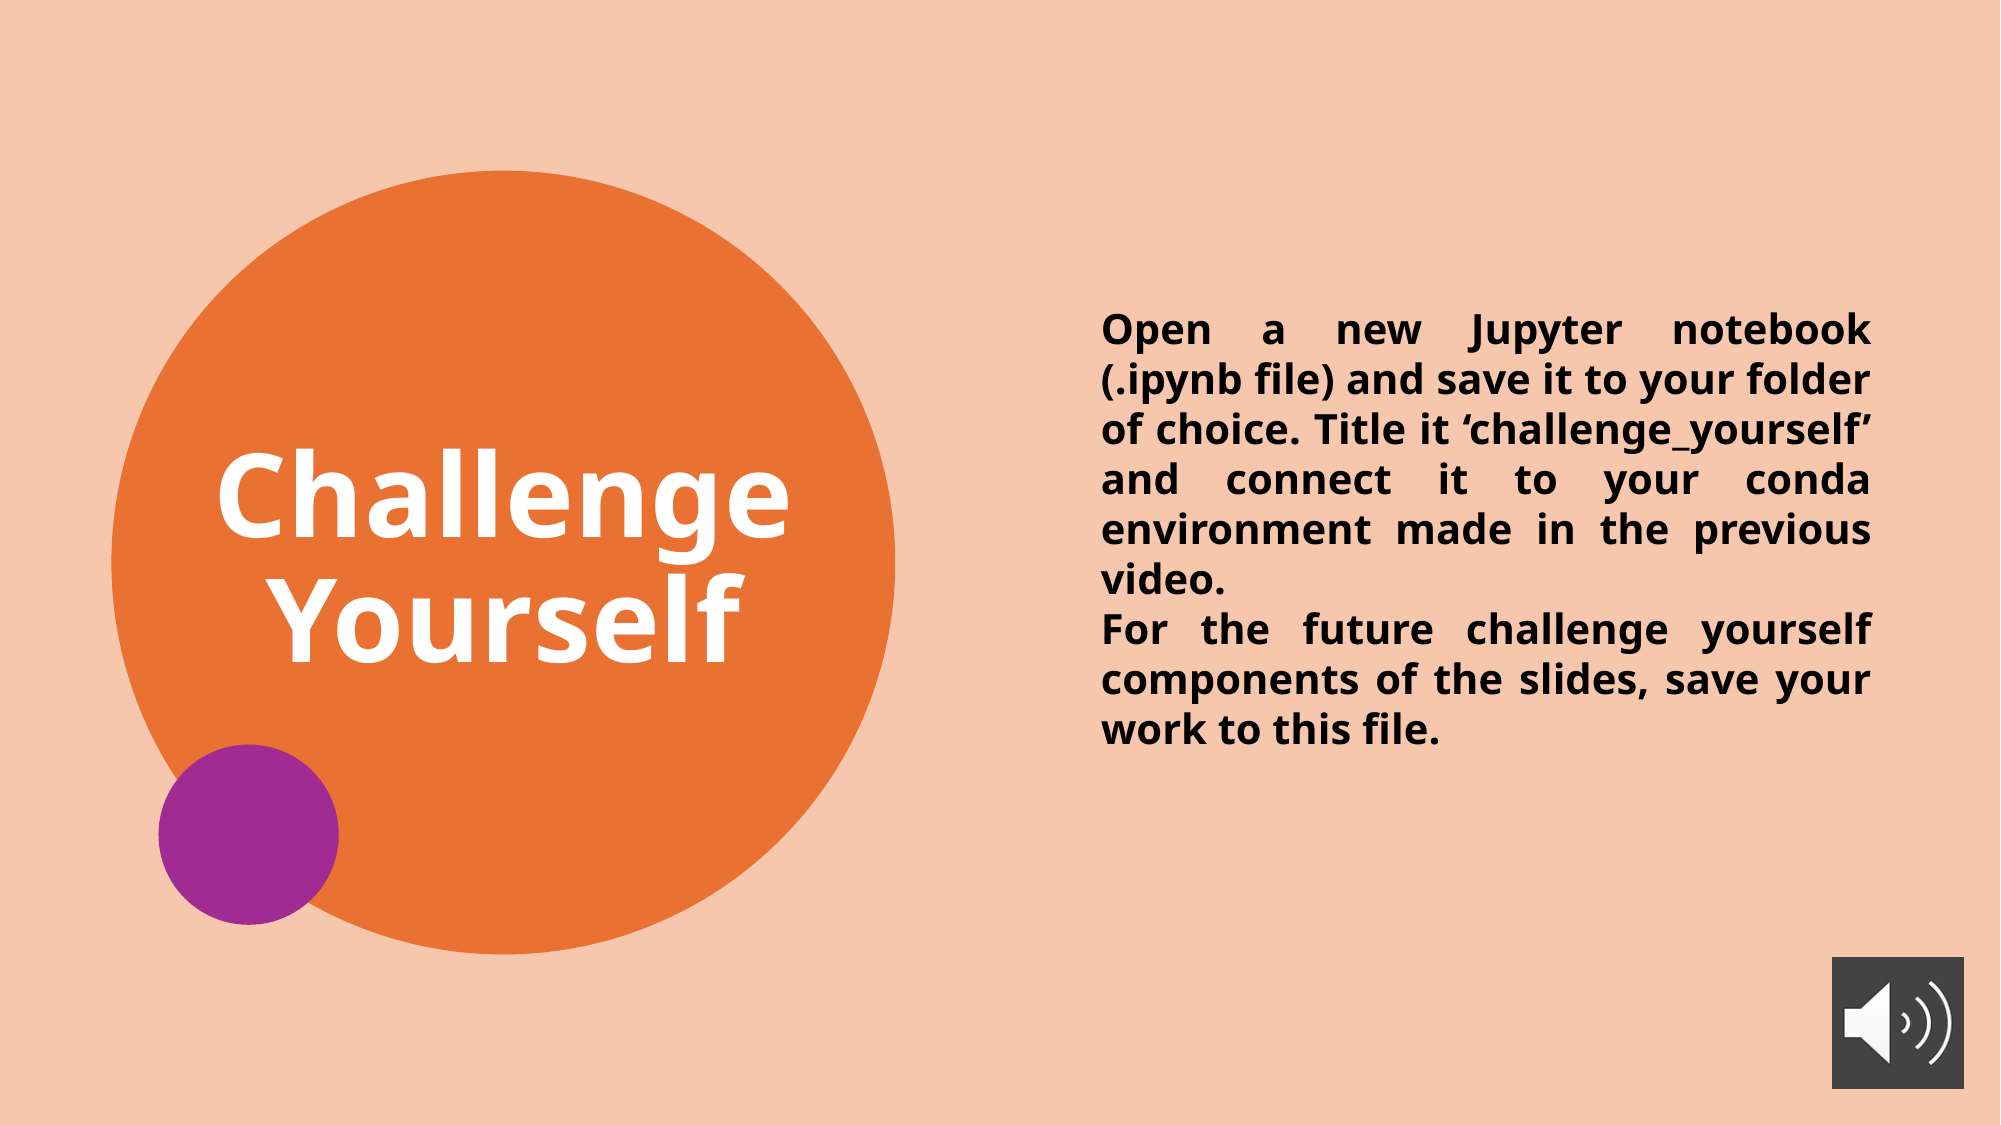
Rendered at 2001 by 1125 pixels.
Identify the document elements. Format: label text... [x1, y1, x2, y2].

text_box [112, 171, 895, 954]
text_box Open a new Jupyter notebook (.ipynb file) and save it to your folder of choice. Title it ‘challenge_yourself’ and connect it to your conda environment made in the previous video. For the future challenge yourself components of the slides, save your work to this file. [1085, 295, 1887, 830]
picture [1830, 955, 1966, 1091]
